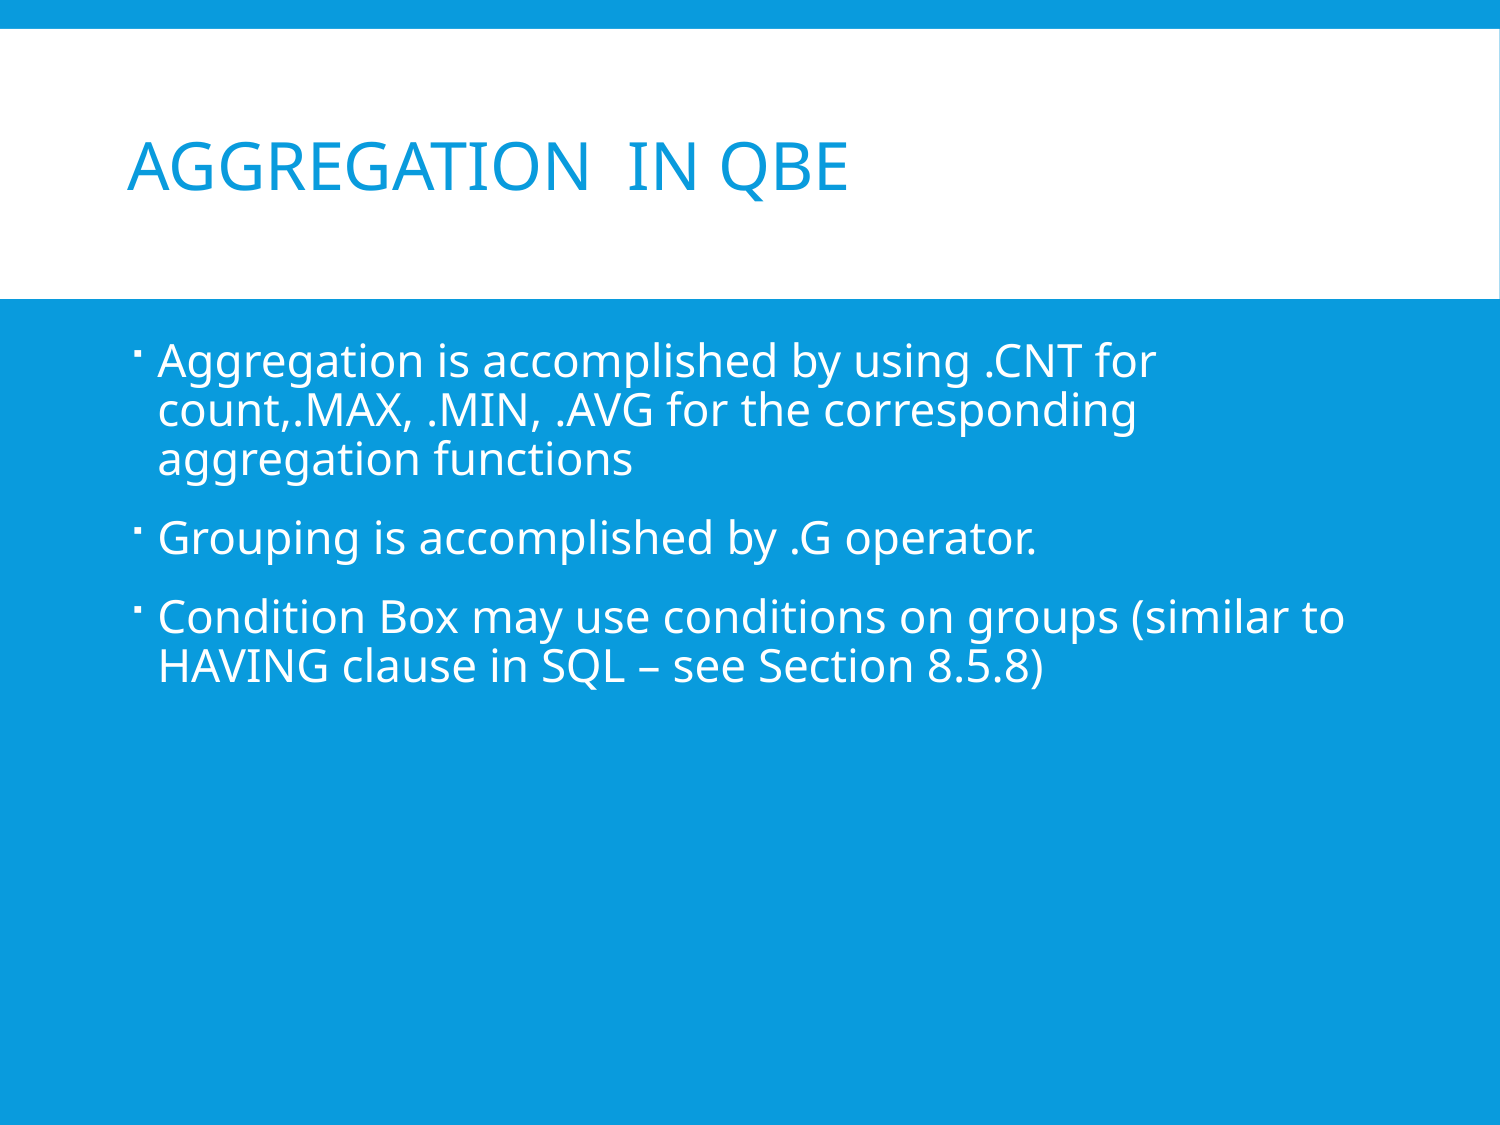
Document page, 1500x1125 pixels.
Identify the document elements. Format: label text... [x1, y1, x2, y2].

list Aggregation is accomplished by using .CNT for count,.MAX, .MIN, .AVG for the corresponding aggregation functions Grouping is accomplished by .G operator. Condition Box may use conditions on groups (similar to HAVING clause in SQL – see Section 8.5.8) [112, 329, 1388, 1020]
title AGGREGATION in QBE [112, 46, 1388, 295]
